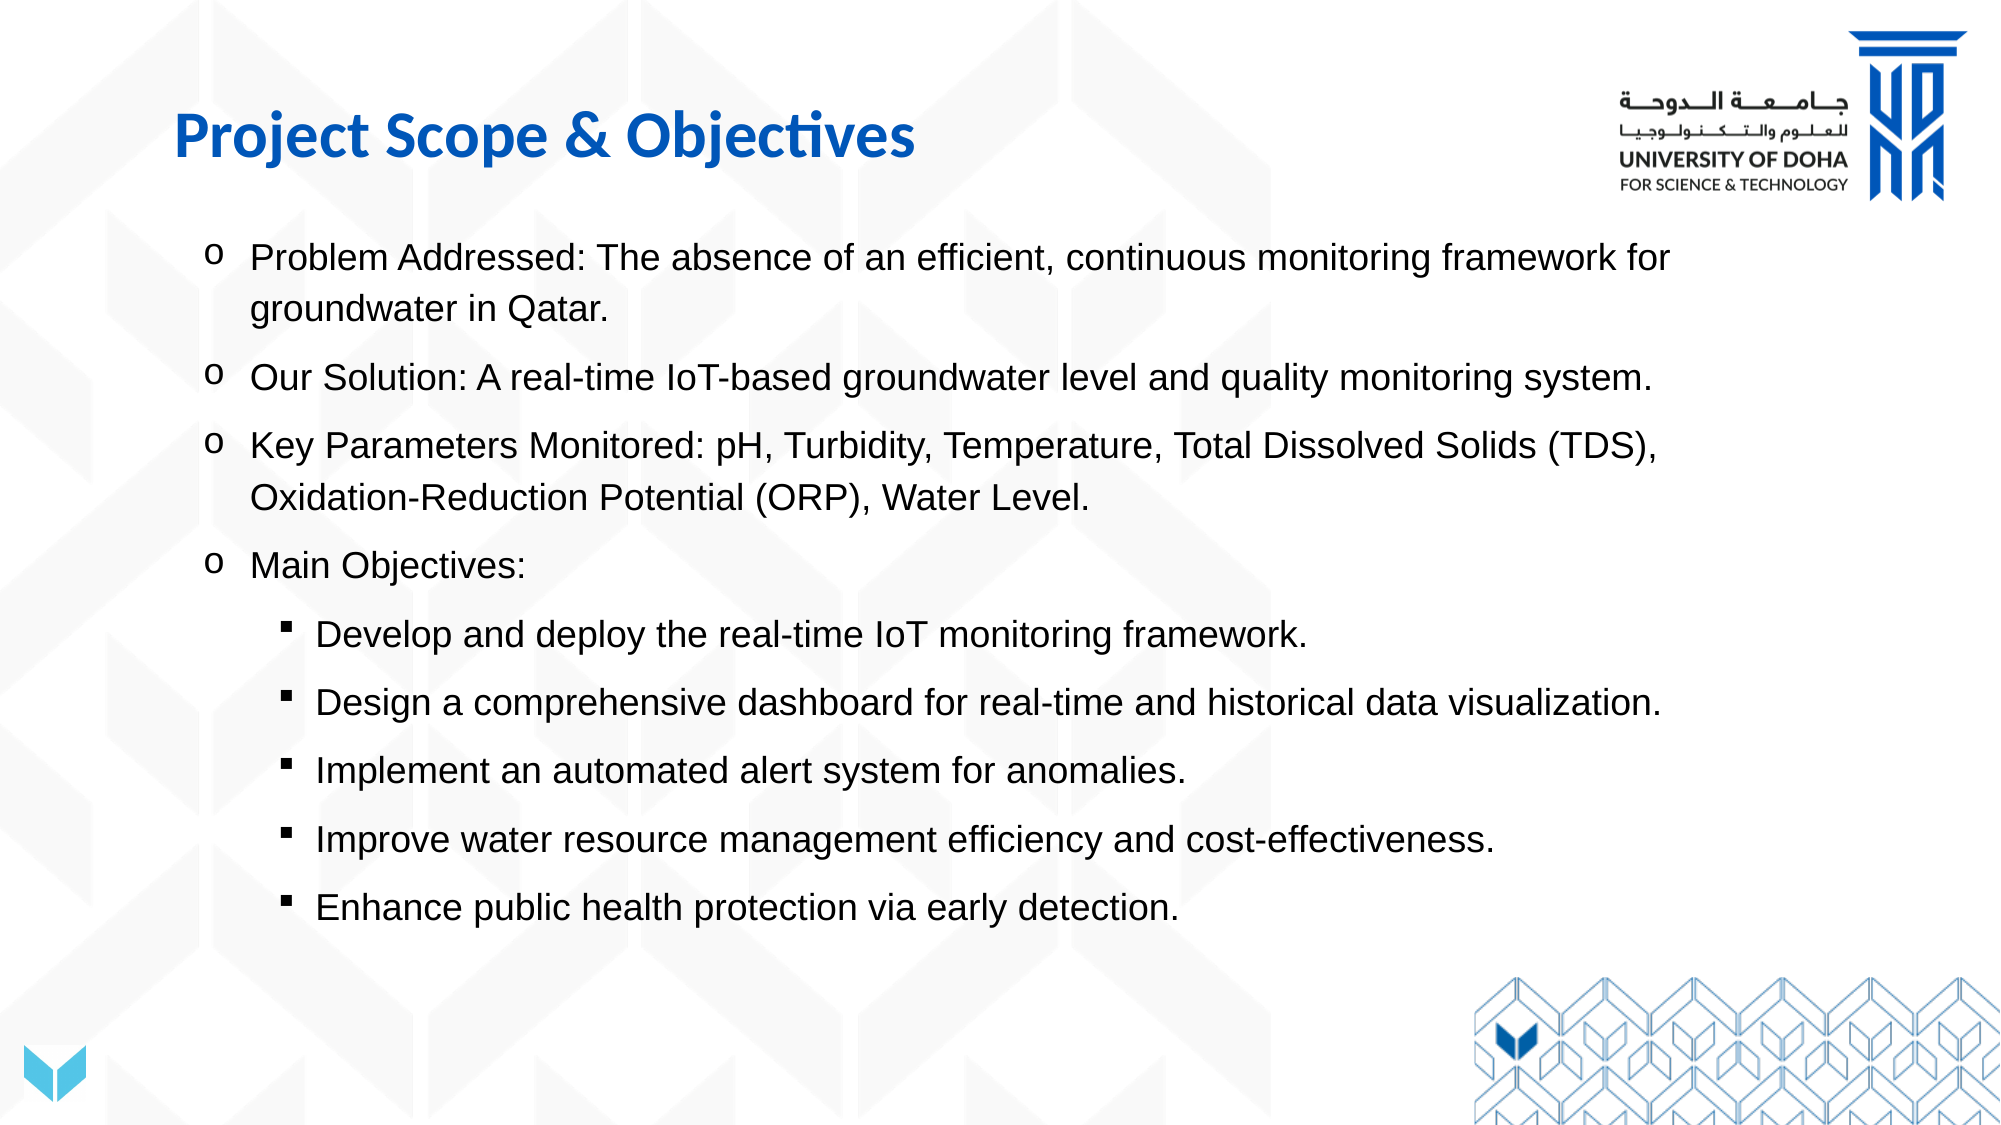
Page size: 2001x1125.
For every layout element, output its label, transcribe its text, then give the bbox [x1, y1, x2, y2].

title Project Scope & Objectives [159, 84, 1770, 233]
list Problem Addressed: The absence of an efficient, continuous monitoring framework for groundwater in Qatar. Our Solution: A real-time IoT-based groundwater level and quality monitoring system. Key Parameters Monitored: pH, Turbidity, Temperature, Total Dissolved Solids (TDS), Oxidation-Reduction Potential (ORP), Water Level. Main Objectives: Develop and deploy the real-time IoT monitoring framework. Design a comprehensive dashboard for real-time and historical data visualization. Implement an automated alert system for anomalies. Improve water resource management efficiency and cost-effectiveness. Enhance public health protection via early detection. [112, 158, 1723, 967]
picture [24, 1045, 86, 1102]
picture [1588, 0, 2000, 235]
